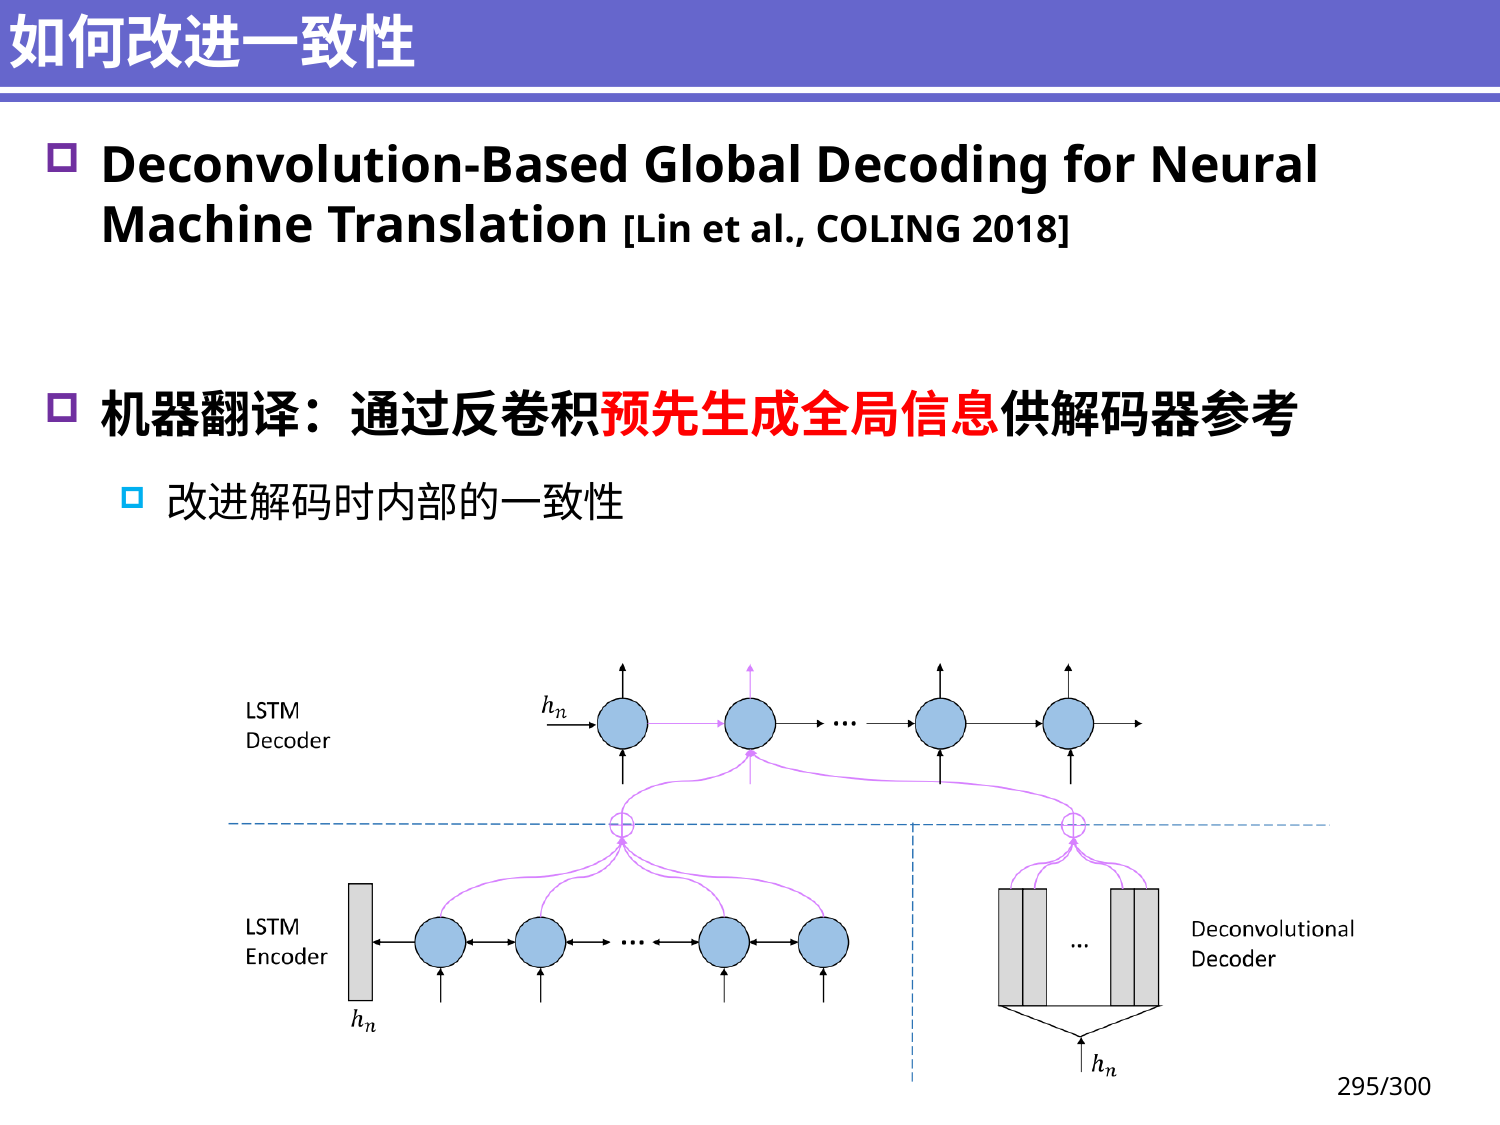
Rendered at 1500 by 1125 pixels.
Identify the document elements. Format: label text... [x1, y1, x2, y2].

picture [219, 649, 1360, 1099]
title 如何改进一致性 [0, 7, 1309, 73]
list Deconvolution-Based Global Decoding for Neural Machine Translation [Lin et al., COLING 2018] 机器翻译：通过反卷积预先生成全局信息供解码器参考 改进解码时内部的一致性 [29, 125, 1447, 1047]
slide_number 295/300 [1291, 1058, 1447, 1112]
